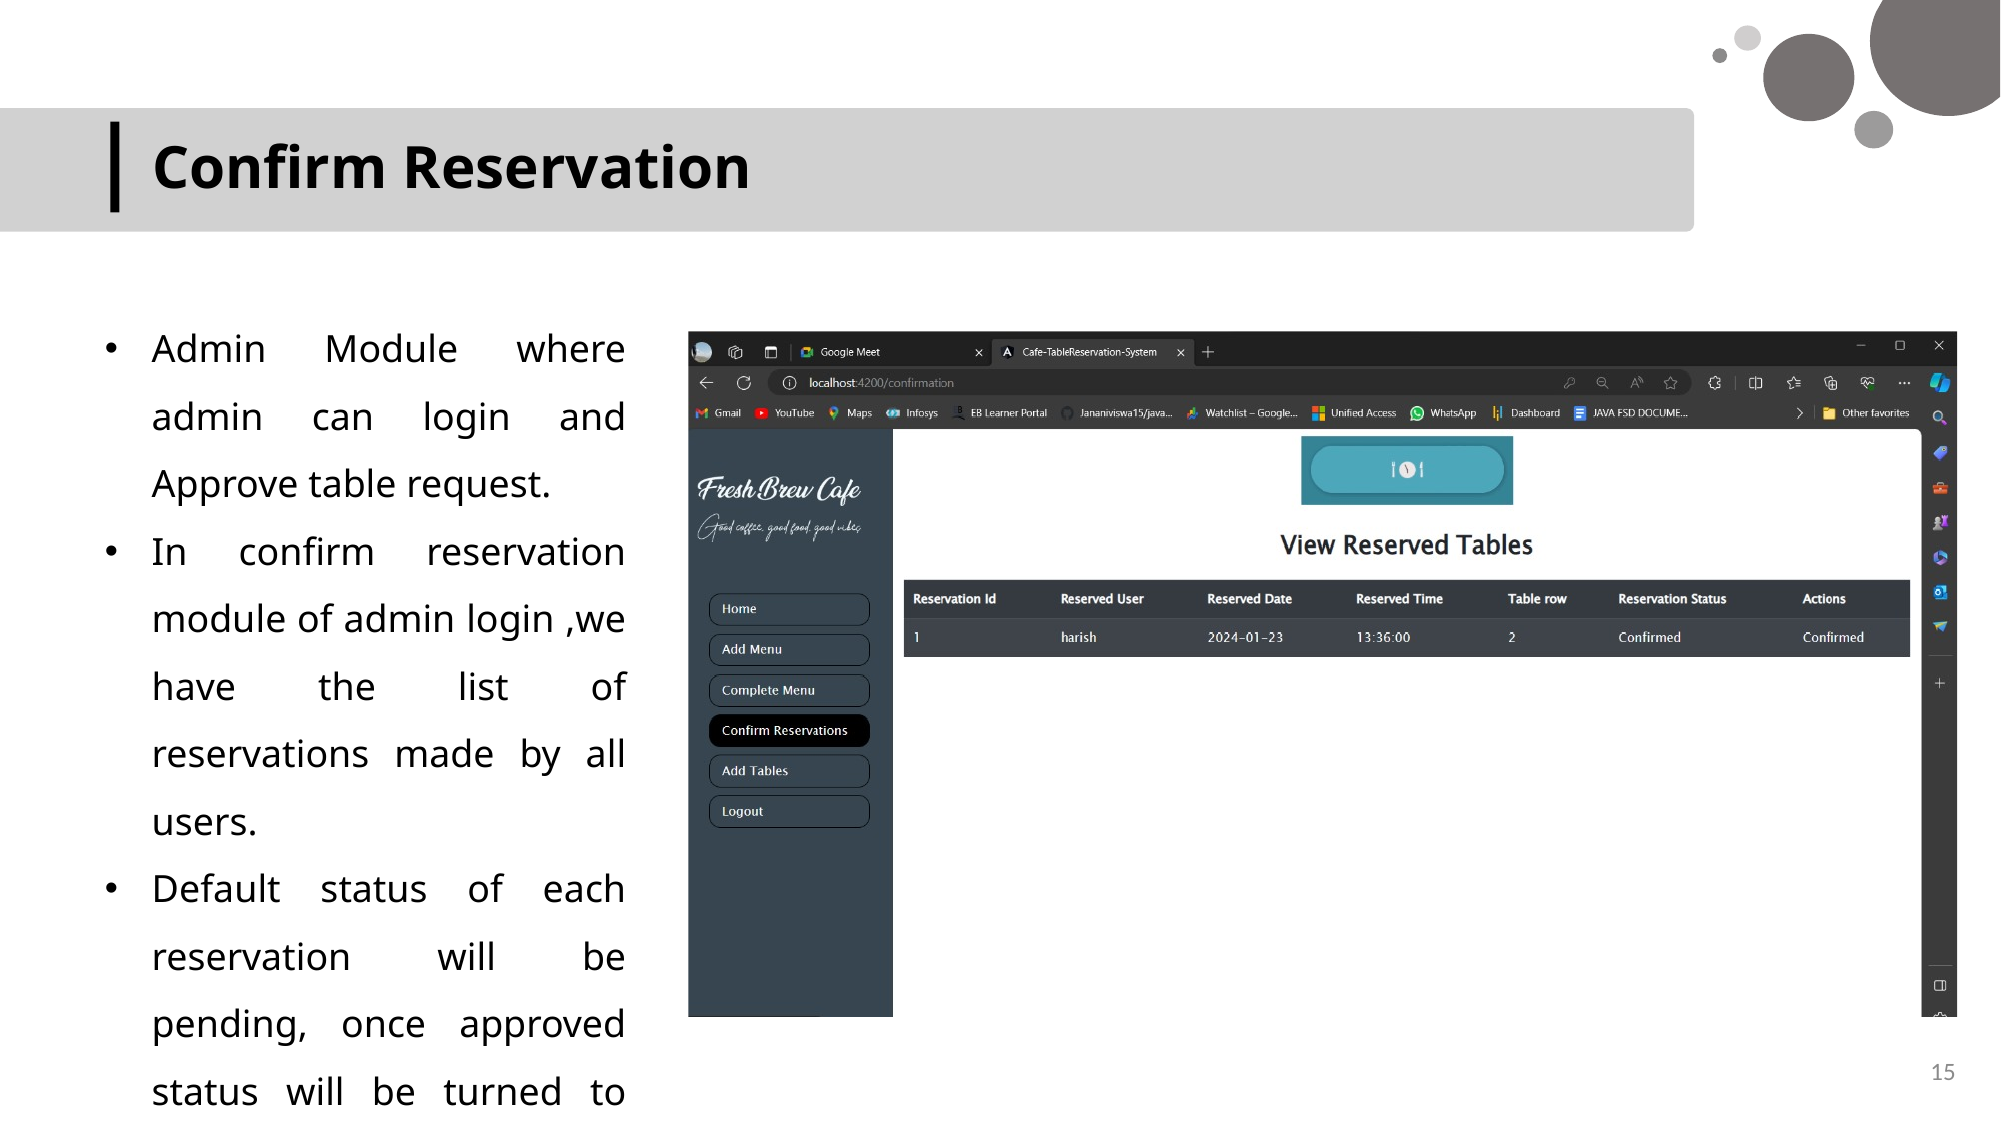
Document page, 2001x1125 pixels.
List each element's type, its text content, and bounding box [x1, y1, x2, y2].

slide_number 15 [1520, 1040, 1971, 1101]
picture [688, 331, 1958, 1017]
title Confirm Reservation [137, 108, 1677, 232]
text_box Admin Module where admin can login and Approve table request. In confirm reservation module of admin login ,we have the list of reservations made by all users. Default status of each reservation will be pending, once approved status will be turned to confirm. [90, 295, 642, 1125]
